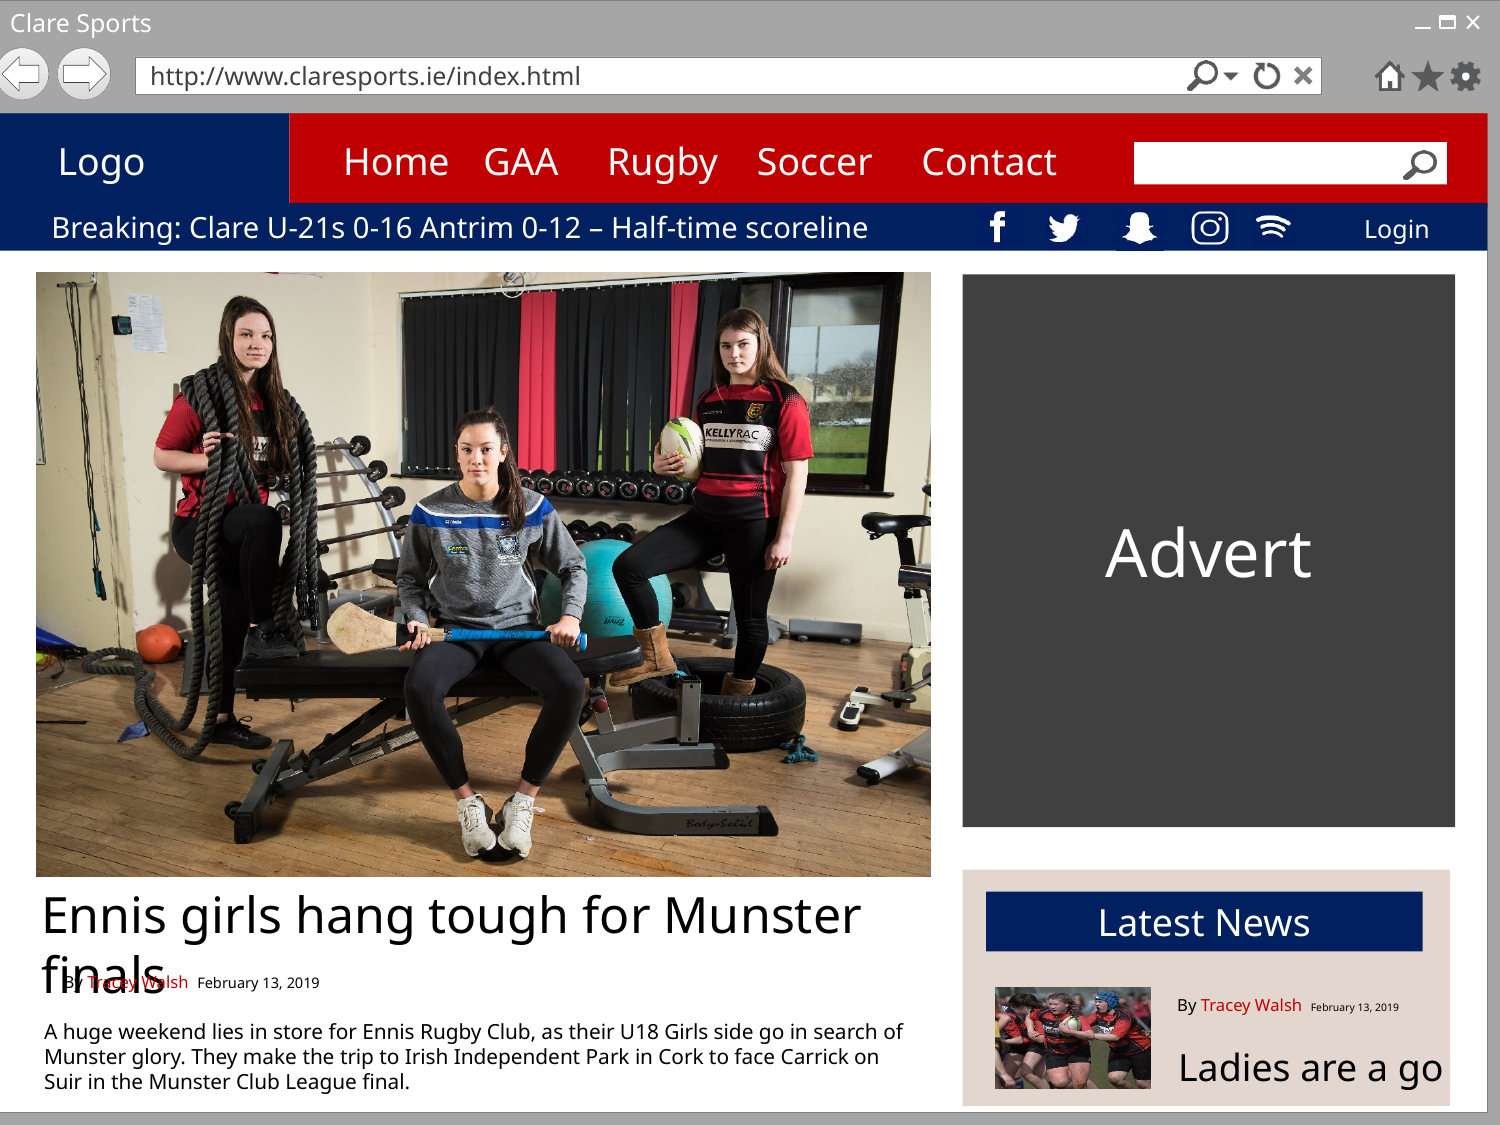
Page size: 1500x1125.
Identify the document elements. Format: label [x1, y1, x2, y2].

picture [1403, 149, 1437, 180]
picture [1253, 204, 1294, 250]
text_box [0, 0, 1500, 1125]
picture [1044, 205, 1085, 251]
picture [994, 987, 1152, 1090]
picture [1184, 206, 1235, 250]
picture [1115, 205, 1164, 251]
picture [35, 271, 931, 878]
picture [973, 204, 1022, 250]
